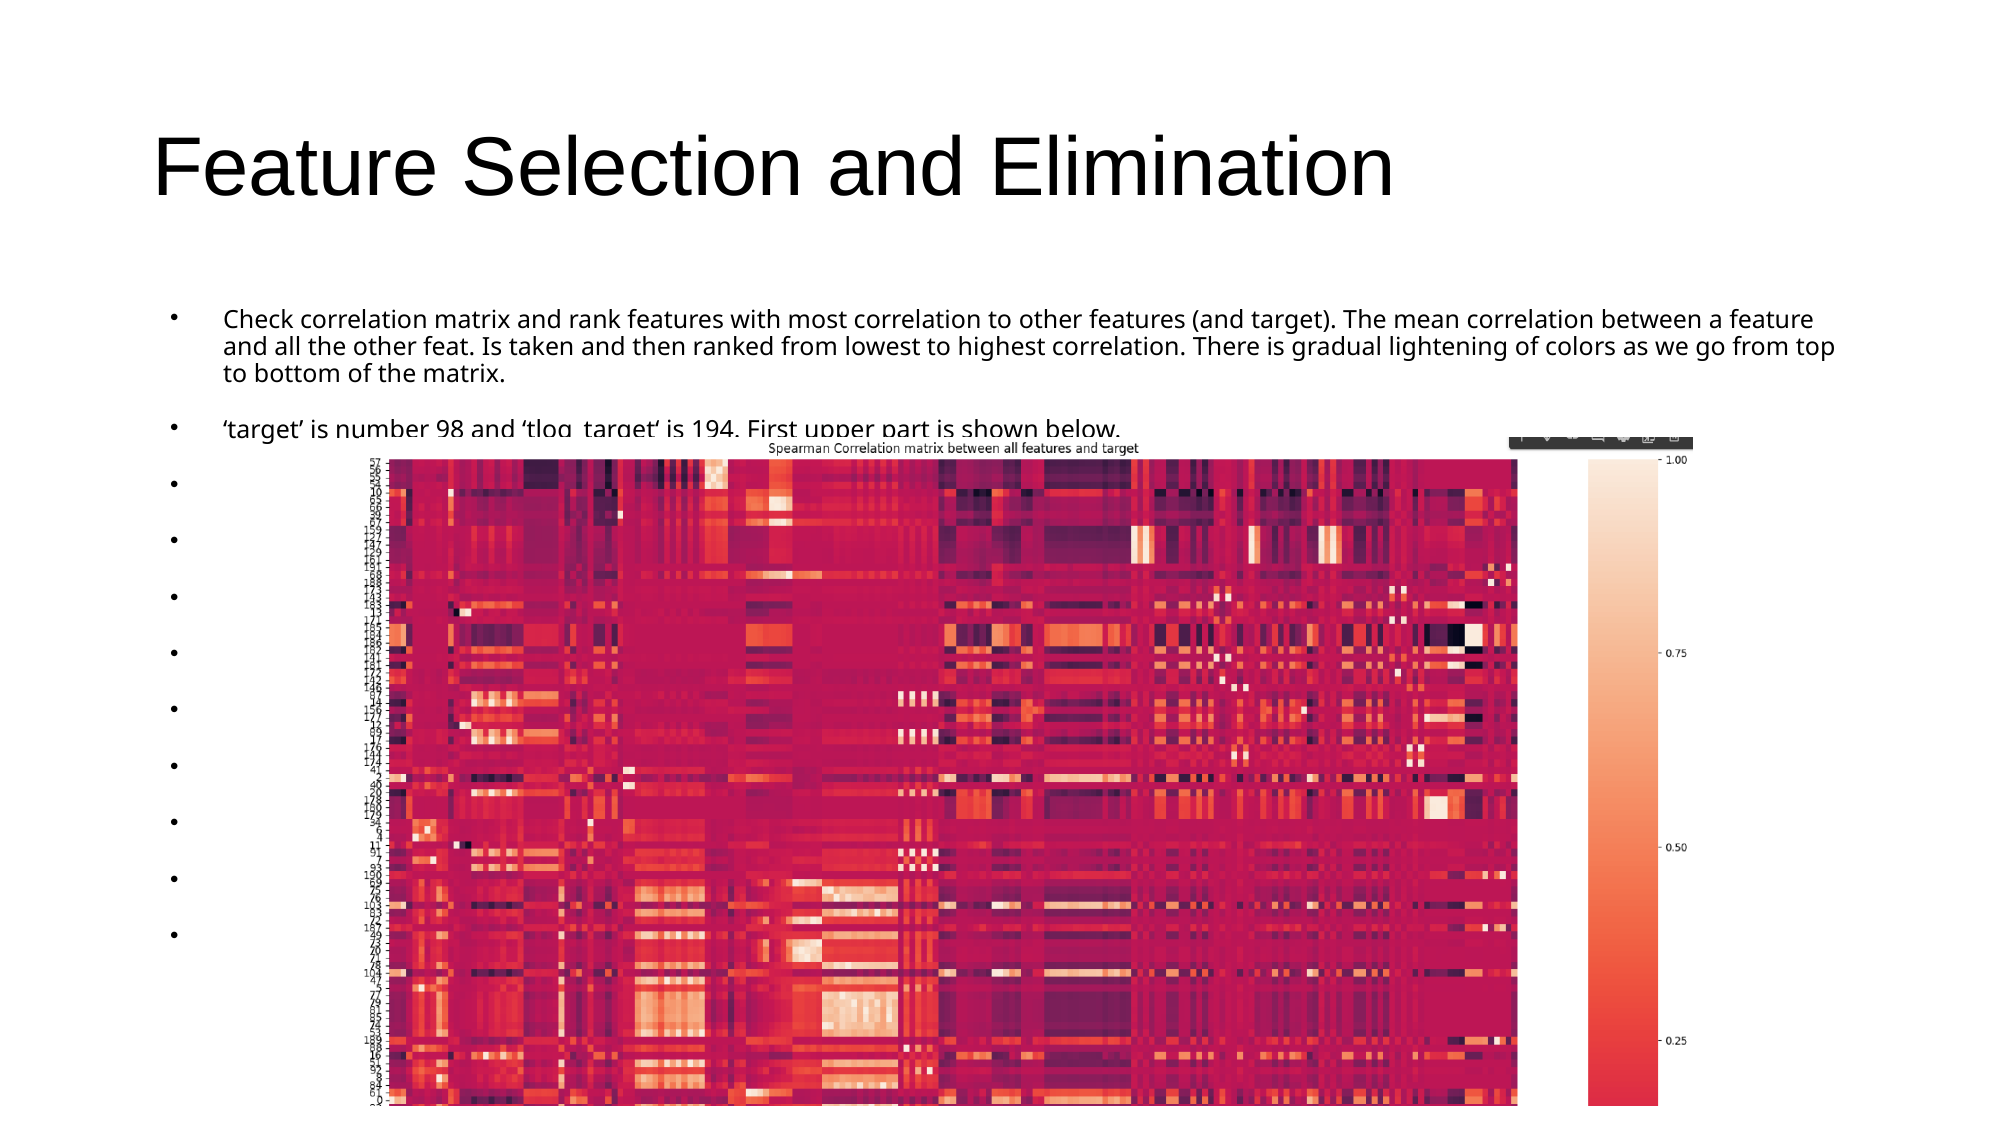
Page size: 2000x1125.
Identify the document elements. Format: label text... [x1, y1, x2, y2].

list Check correlation matrix and rank features with most correlation to other features (and target). The mean correlation between a feature and all the other feat. Is taken and then ranked from lowest to highest correlation. There is gradual lightening of colors as we go from top to bottom of the matrix. ‘target’ is number 98 and ‘tlog_target‘ is 194. First upper part is shown below. [137, 299, 1862, 1013]
title Feature Selection and Elimination [137, 59, 1862, 277]
picture [359, 437, 1694, 1106]
